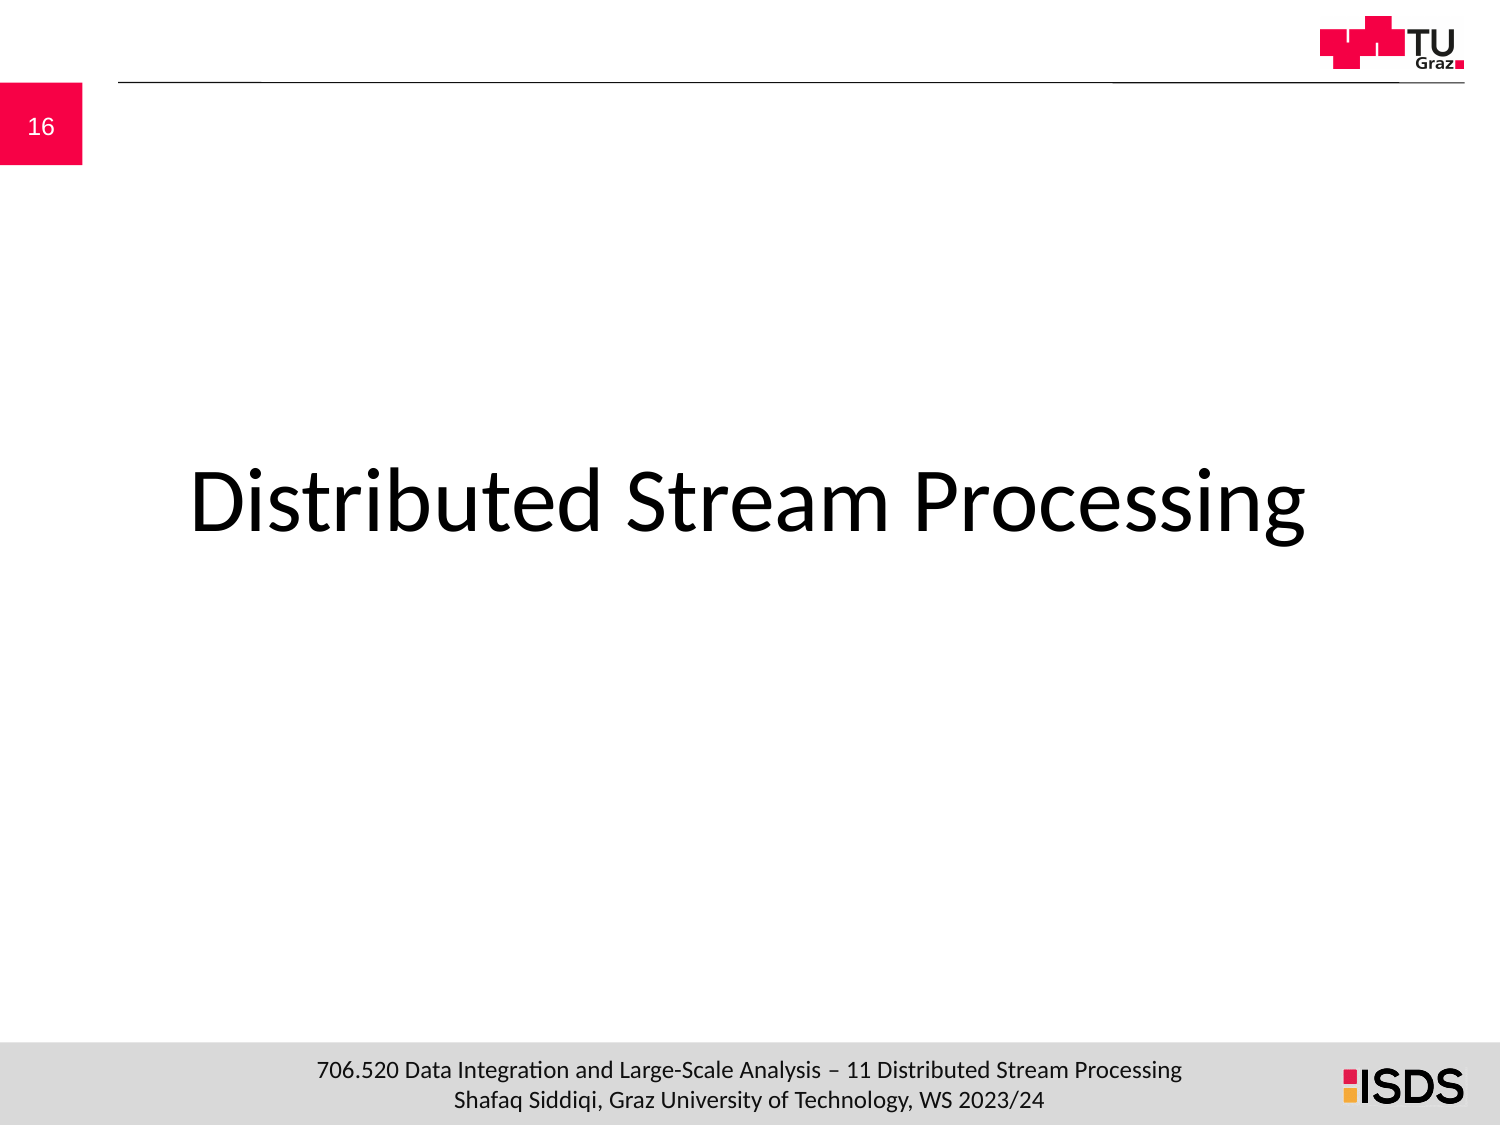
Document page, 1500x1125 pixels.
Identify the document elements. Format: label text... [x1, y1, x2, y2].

picture [1320, 16, 1464, 69]
picture [1339, 1065, 1468, 1107]
title Distributed Stream Processing [33, 343, 1465, 558]
